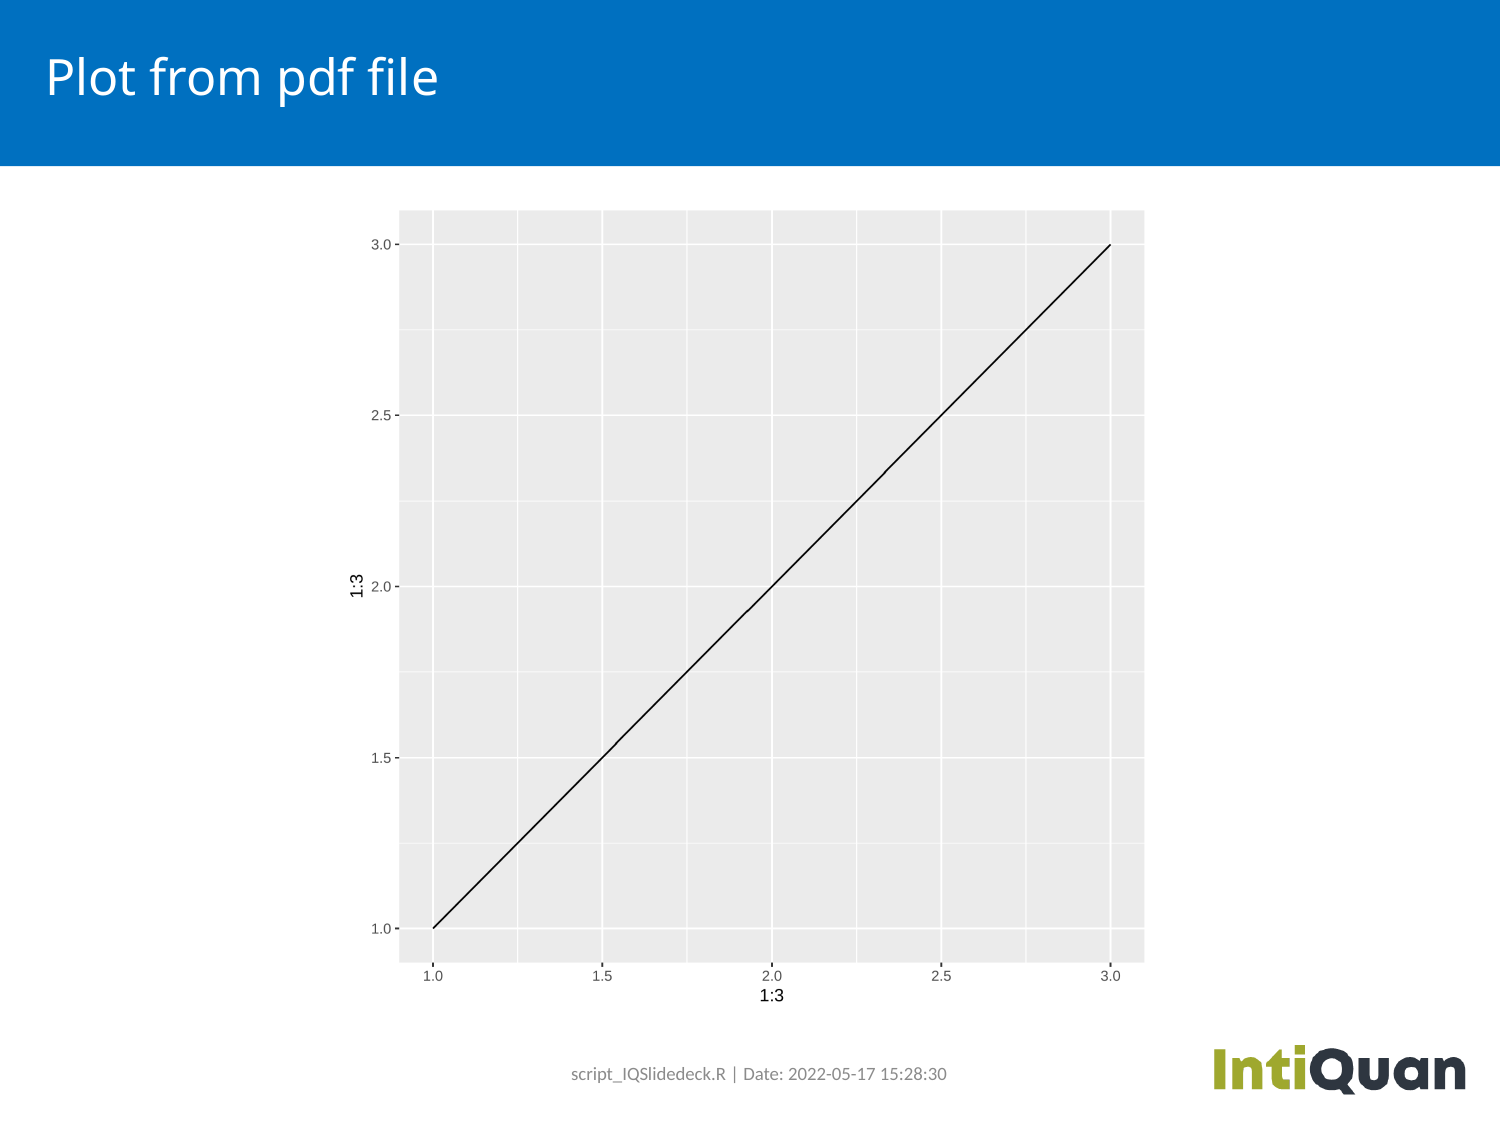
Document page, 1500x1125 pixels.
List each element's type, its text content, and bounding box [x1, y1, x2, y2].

title Plot from pdf file [0, 0, 1500, 167]
picture [1211, 1039, 1466, 1101]
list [30, 201, 1465, 1014]
footer script_IQSlidedeck.R | Date: 2022-05-17 15:28:30 [323, 1042, 1194, 1103]
